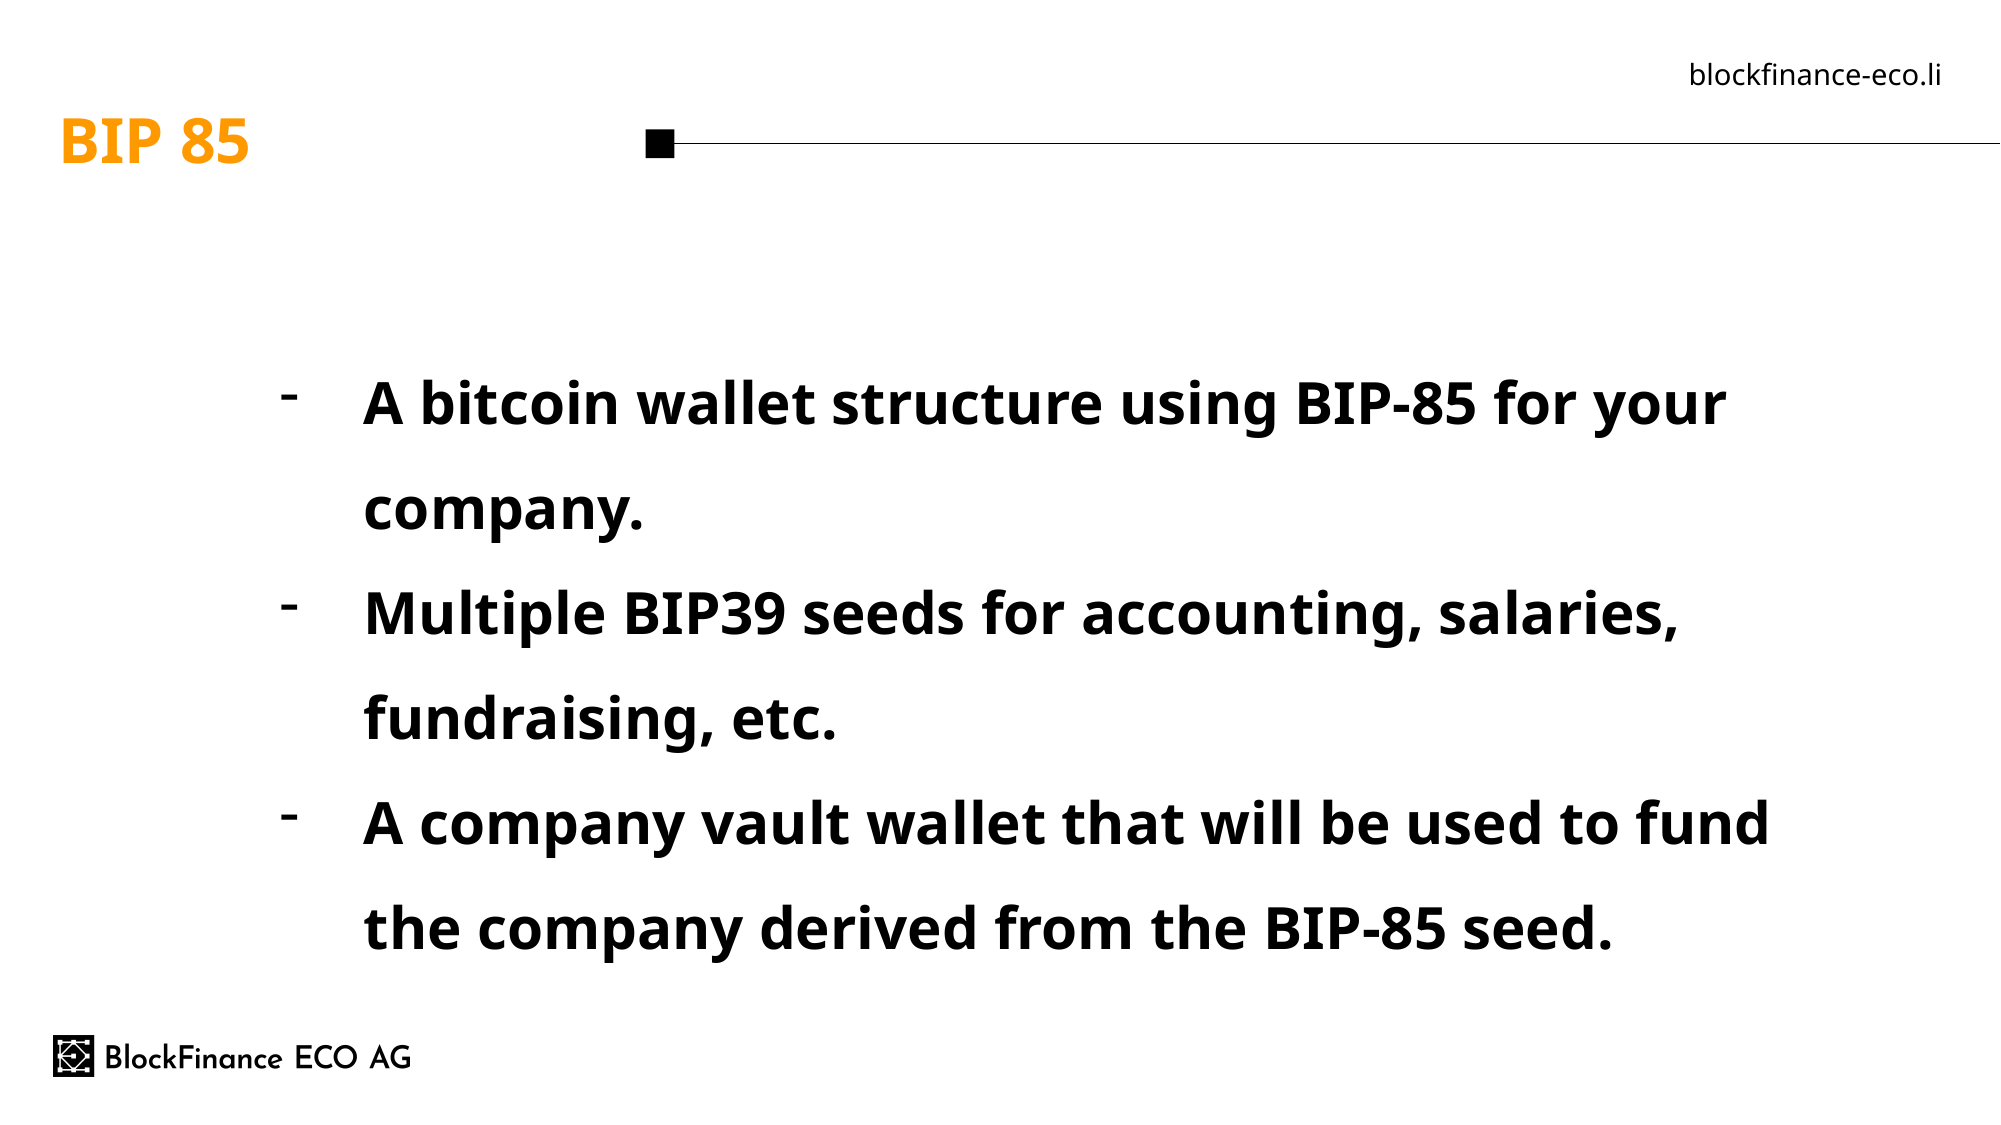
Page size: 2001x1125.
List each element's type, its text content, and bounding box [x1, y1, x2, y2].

text_box BIP 85 [43, 93, 267, 184]
picture [53, 1035, 410, 1077]
text_box [645, 128, 675, 159]
text_box A bitcoin wallet structure using BIP-85 for your company. Multiple BIP39 seeds for accounting, salaries, fundraising, etc. A company vault wallet that will be used to fund the company derived from the BIP-85 seed. [264, 323, 1817, 969]
